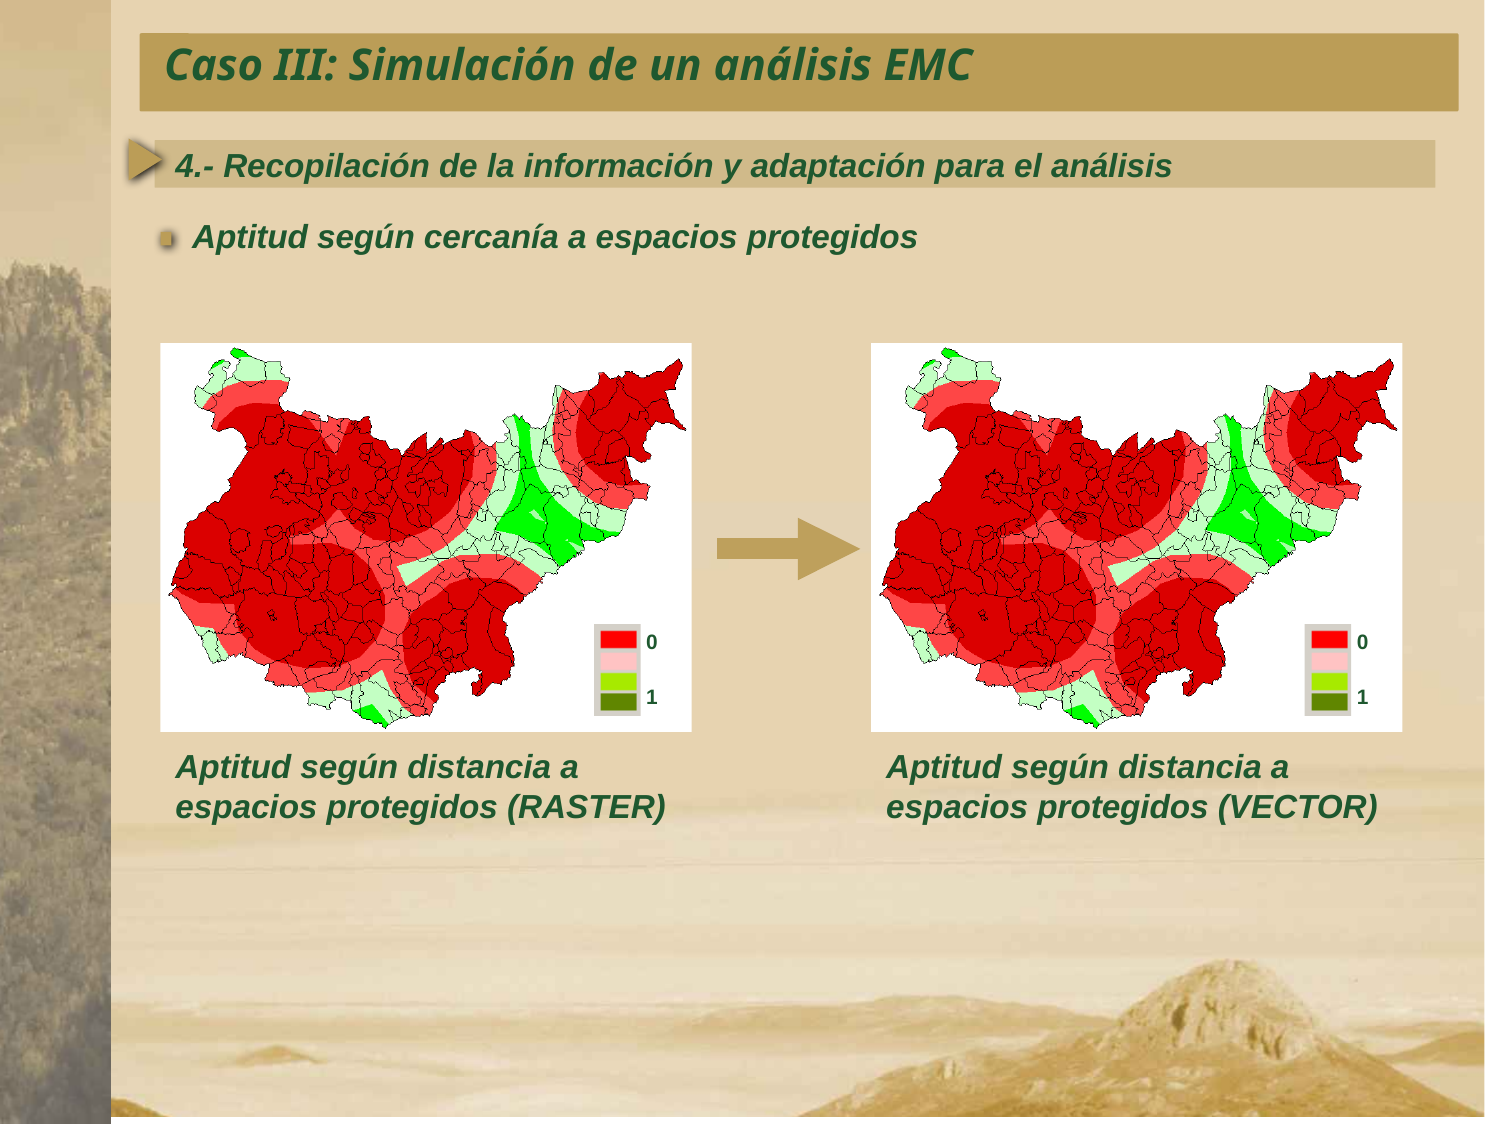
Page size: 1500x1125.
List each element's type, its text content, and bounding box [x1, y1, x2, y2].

text_box Caso III: Simulación de un análisis EMC [149, 28, 1444, 97]
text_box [160, 343, 692, 833]
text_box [160, 207, 938, 263]
picture [0, 0, 1485, 1124]
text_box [717, 343, 1403, 833]
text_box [128, 136, 1436, 192]
